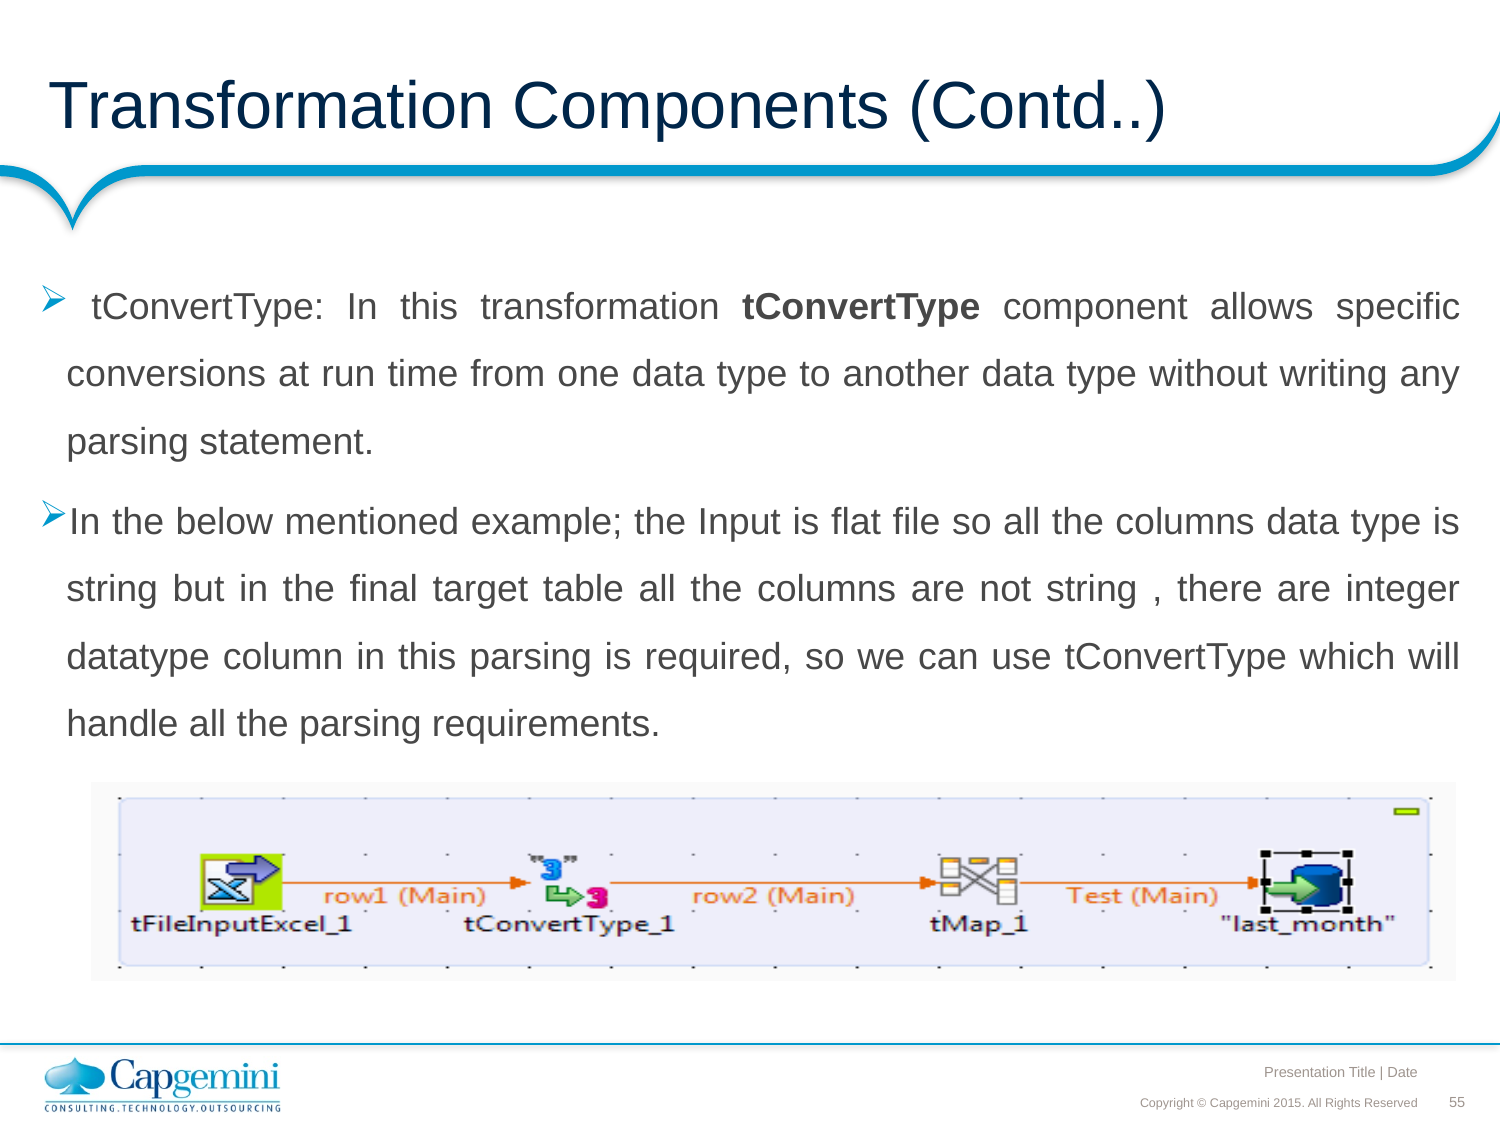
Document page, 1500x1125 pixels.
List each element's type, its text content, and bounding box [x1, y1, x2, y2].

picture [44, 1056, 281, 1113]
title Transformation Components (Contd..) [0, 0, 1500, 165]
list tConvertType: In this transformation tConvertType component allows specific conversions at run time from one data type to another data type without writing any parsing statement. In the below mentioned example; the Input is flat file so all the columns data type is string but in the final target table all the columns are not string , there are integer datatype column in this parsing is required, so we can use tConvertType which will handle all the parsing requirements. [21, 247, 1473, 1010]
picture [91, 782, 1456, 981]
